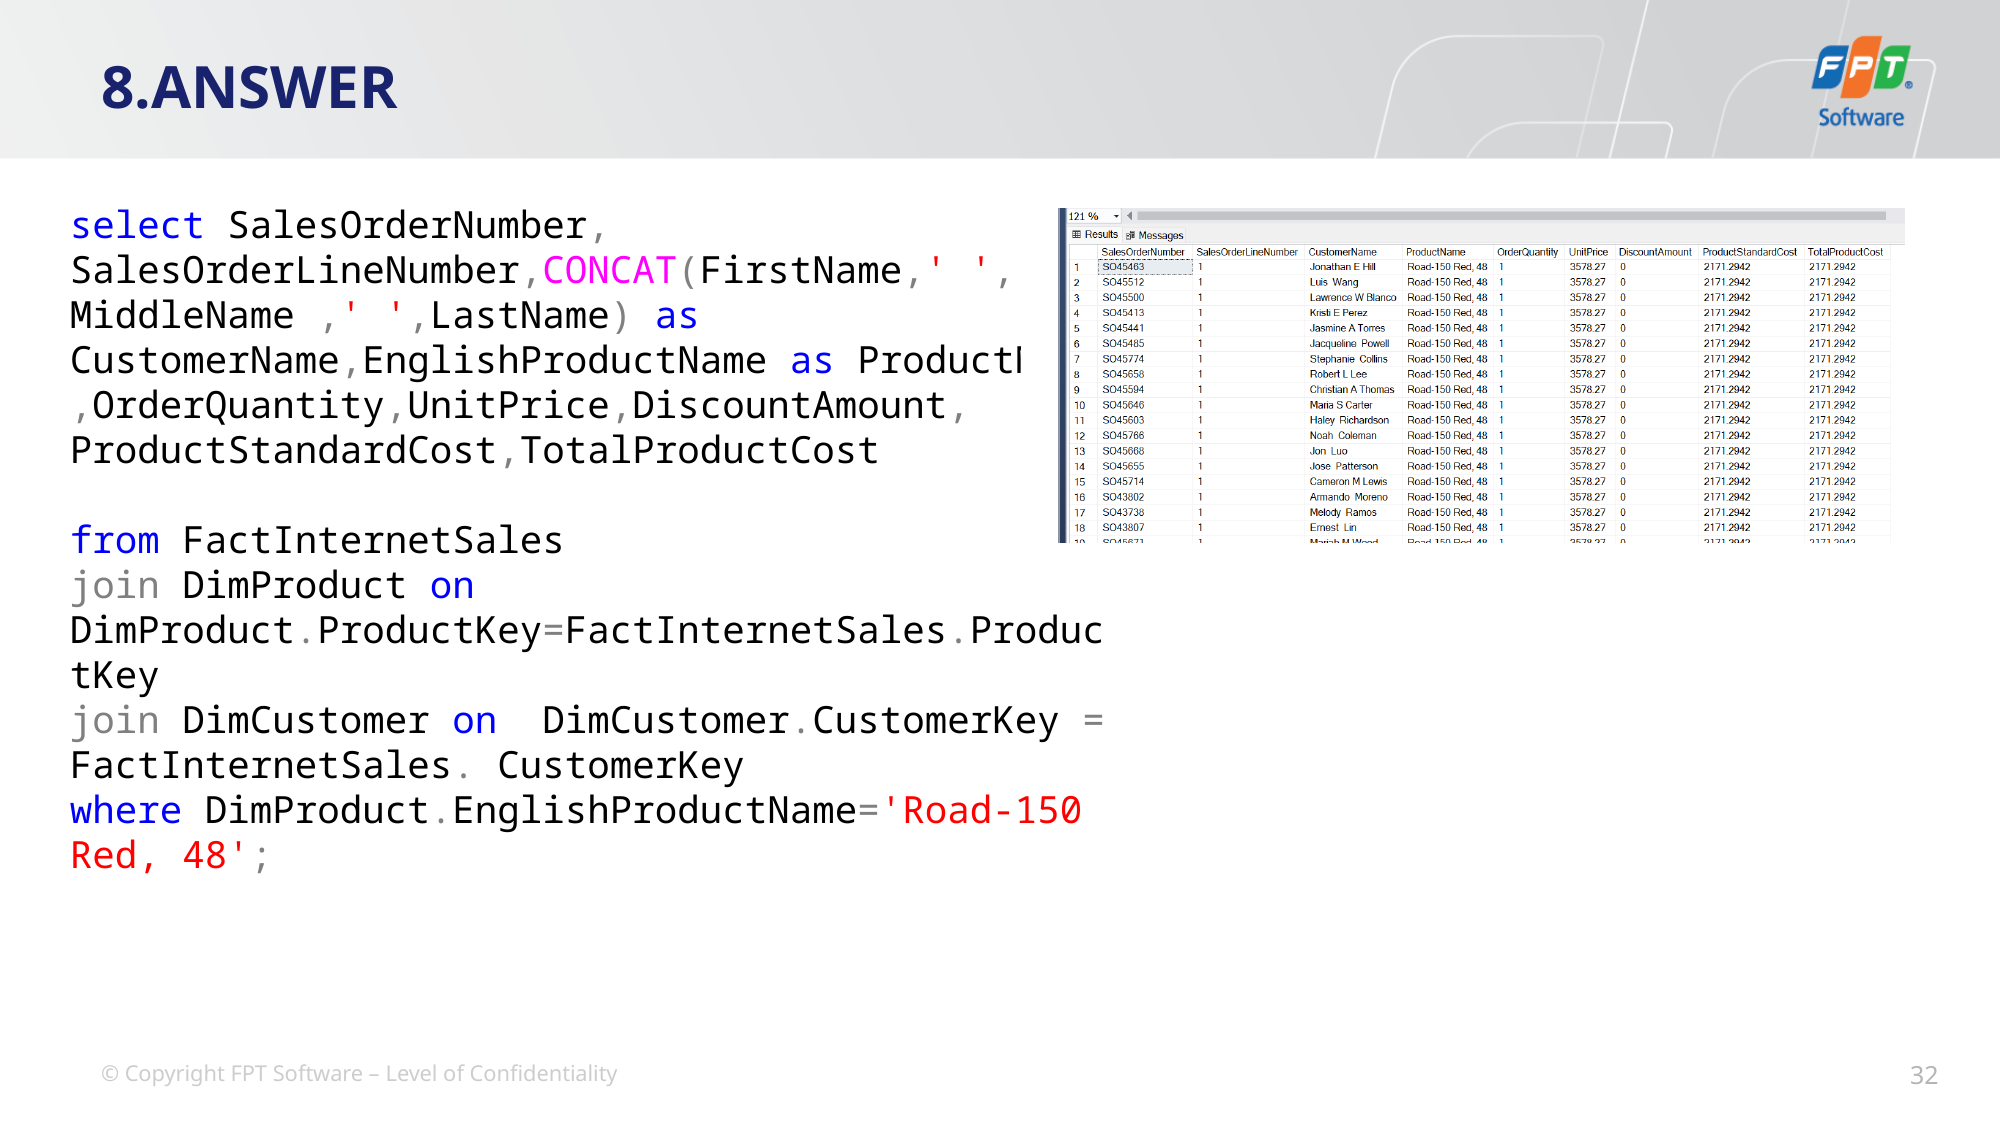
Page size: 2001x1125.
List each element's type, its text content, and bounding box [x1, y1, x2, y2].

text_box select SalesOrderNumber, SalesOrderLineNumber,CONCAT(FirstName,' ', MiddleName ,' ',LastName) as CustomerName,EnglishProductName as ProductName ,OrderQuantity,UnitPrice,DiscountAmount, ProductStandardCost,TotalProductCost from FactInternetSales join DimProduct on DimProduct.ProductKey=FactInternetSales.ProductKey join DimCustomer on DimCustomer.CustomerKey = FactInternetSales. CustomerKey where DimProduct.EnglishProductName='Road-150 Red, 48'; [55, 194, 1138, 884]
title 8.ANSWER [86, 31, 1812, 148]
slide_number 32 [1855, 1052, 1954, 1094]
picture [1021, 208, 1905, 543]
picture [0, 0, 2000, 159]
